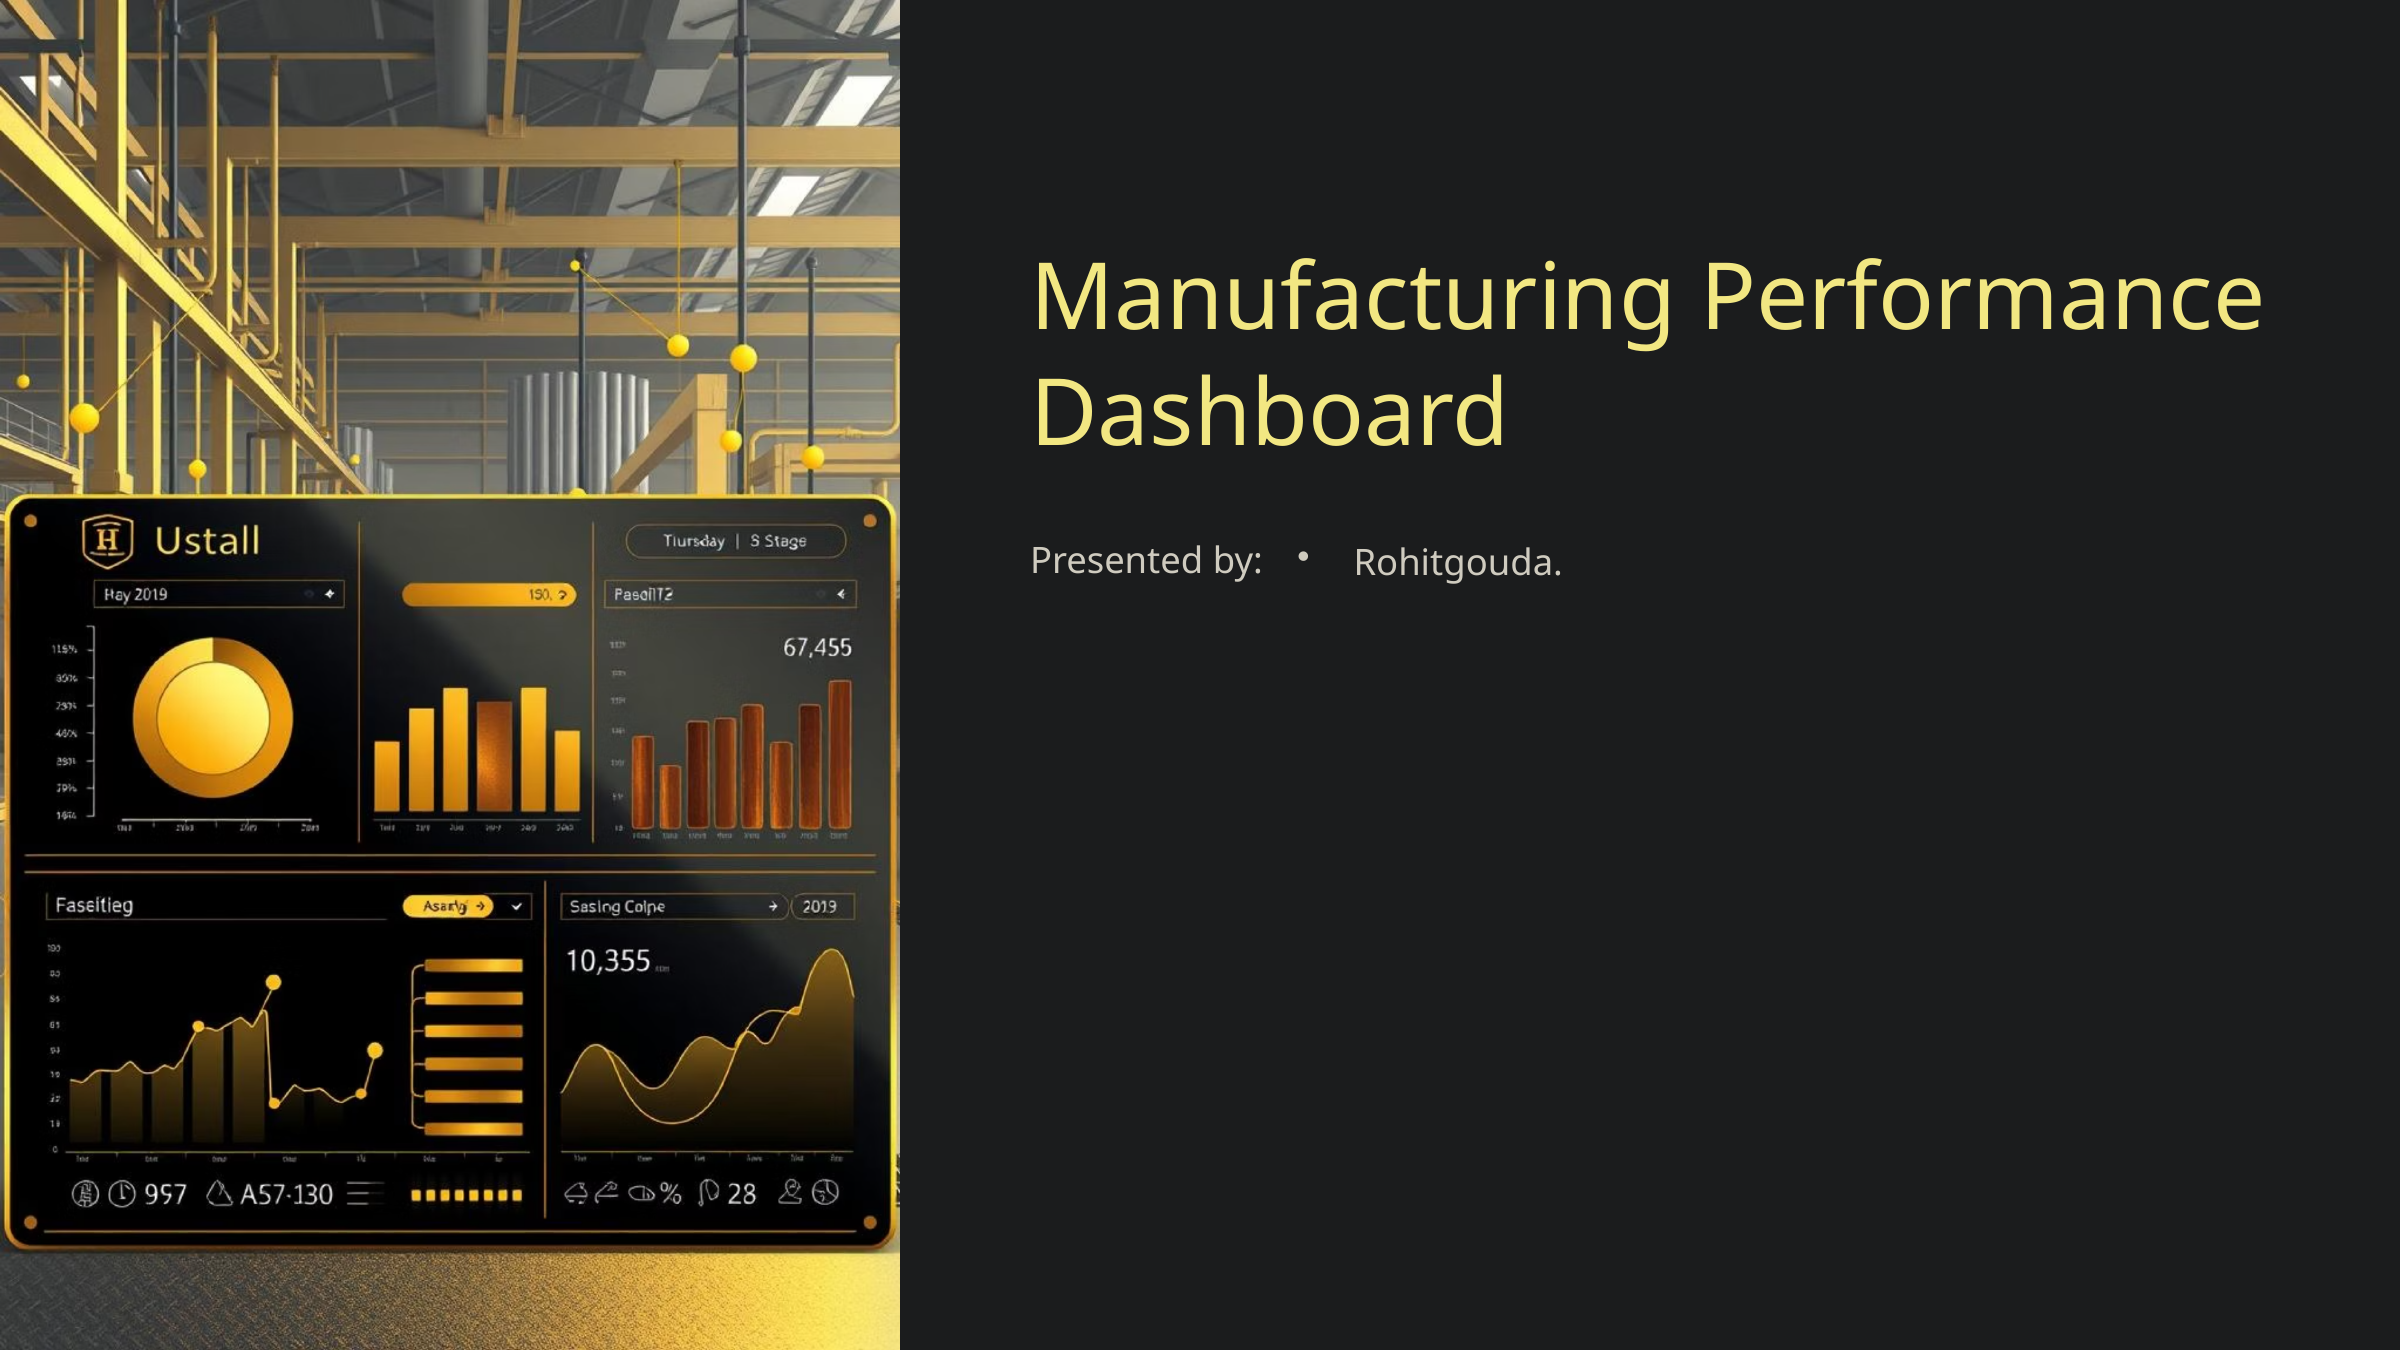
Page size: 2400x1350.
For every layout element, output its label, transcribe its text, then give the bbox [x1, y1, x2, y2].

text_box Manufacturing Performance Dashboard [1030, 232, 2270, 466]
text_box Rohitgouda. [1297, 523, 2400, 584]
picture [0, 0, 900, 1350]
text_box Presented by: [1030, 521, 2270, 581]
